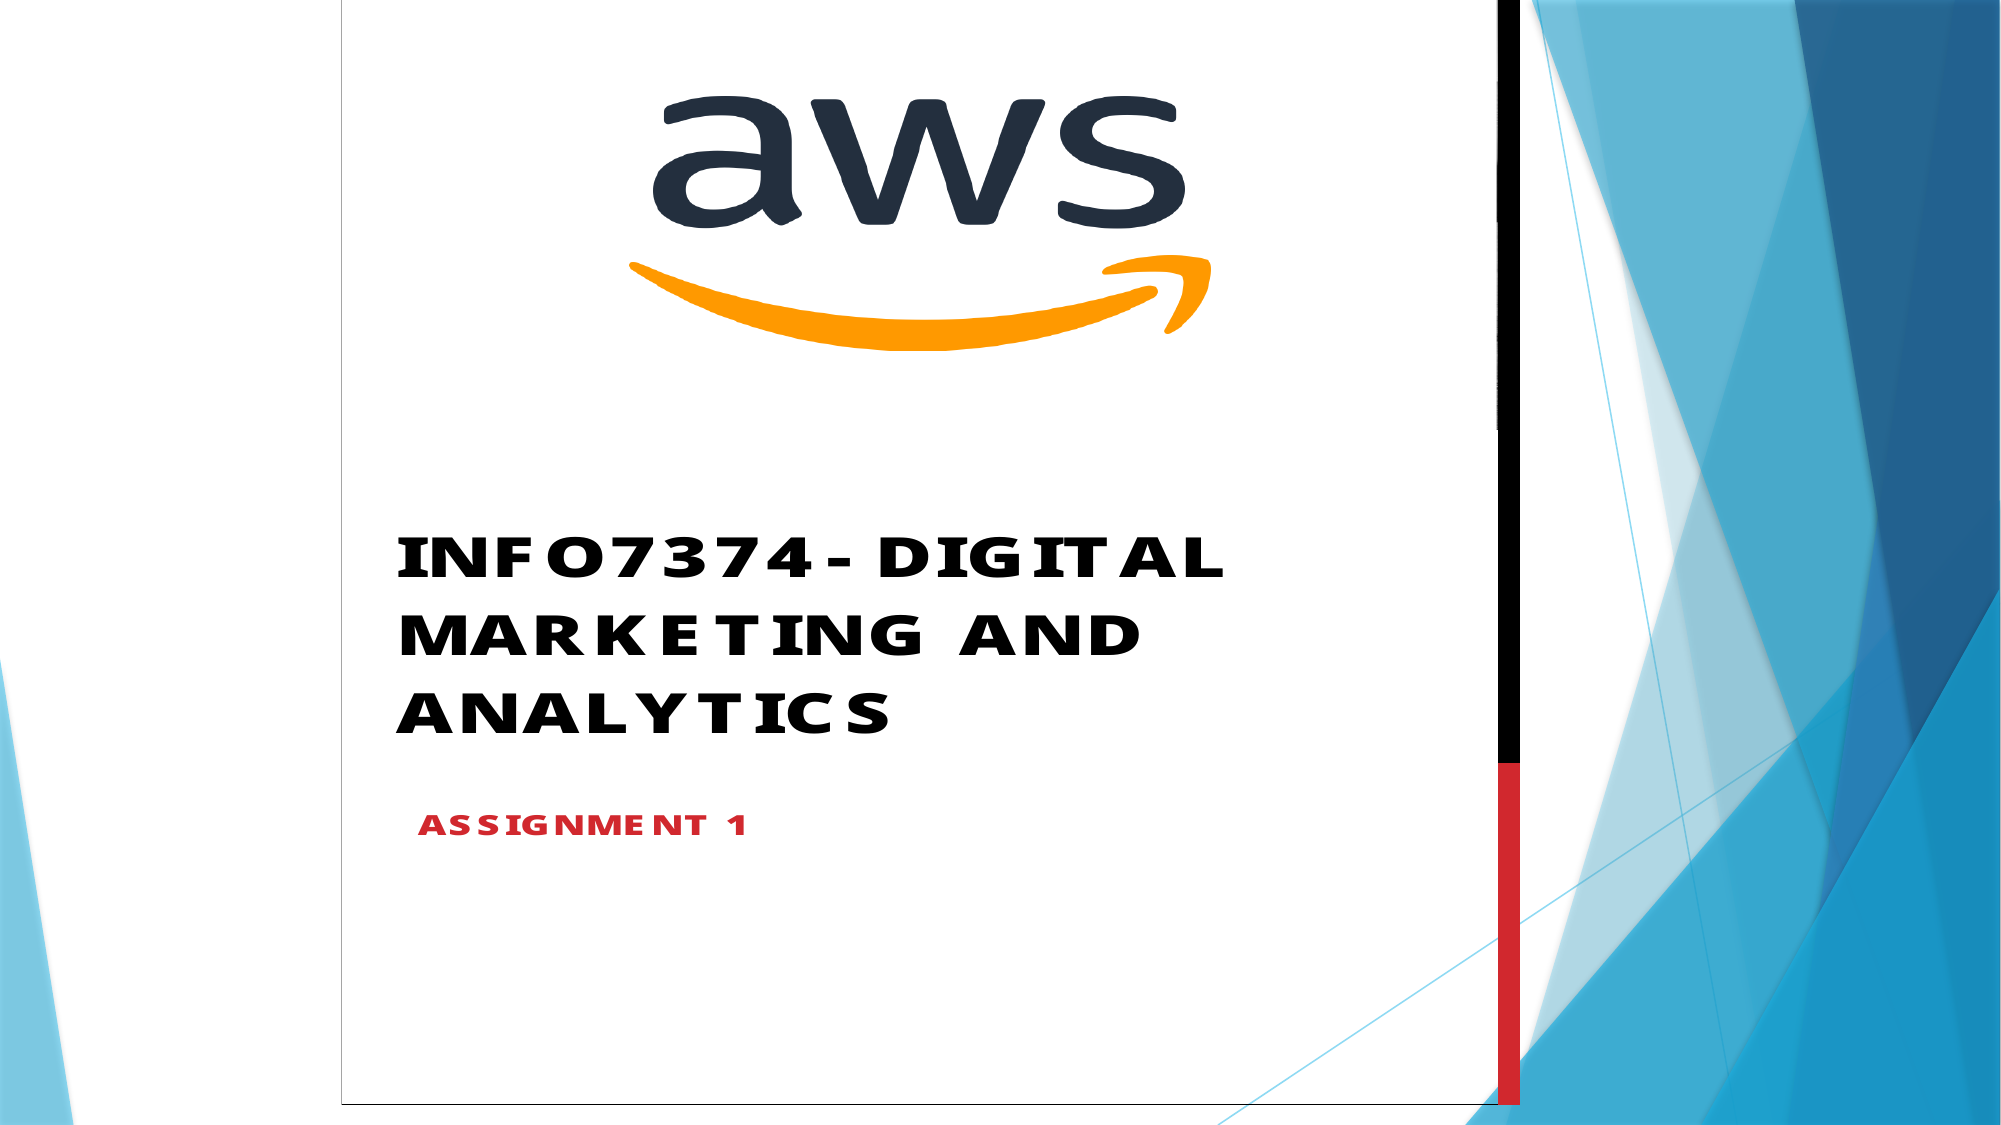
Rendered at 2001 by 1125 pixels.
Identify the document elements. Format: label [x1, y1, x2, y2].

text_box [341, 0, 1522, 1106]
